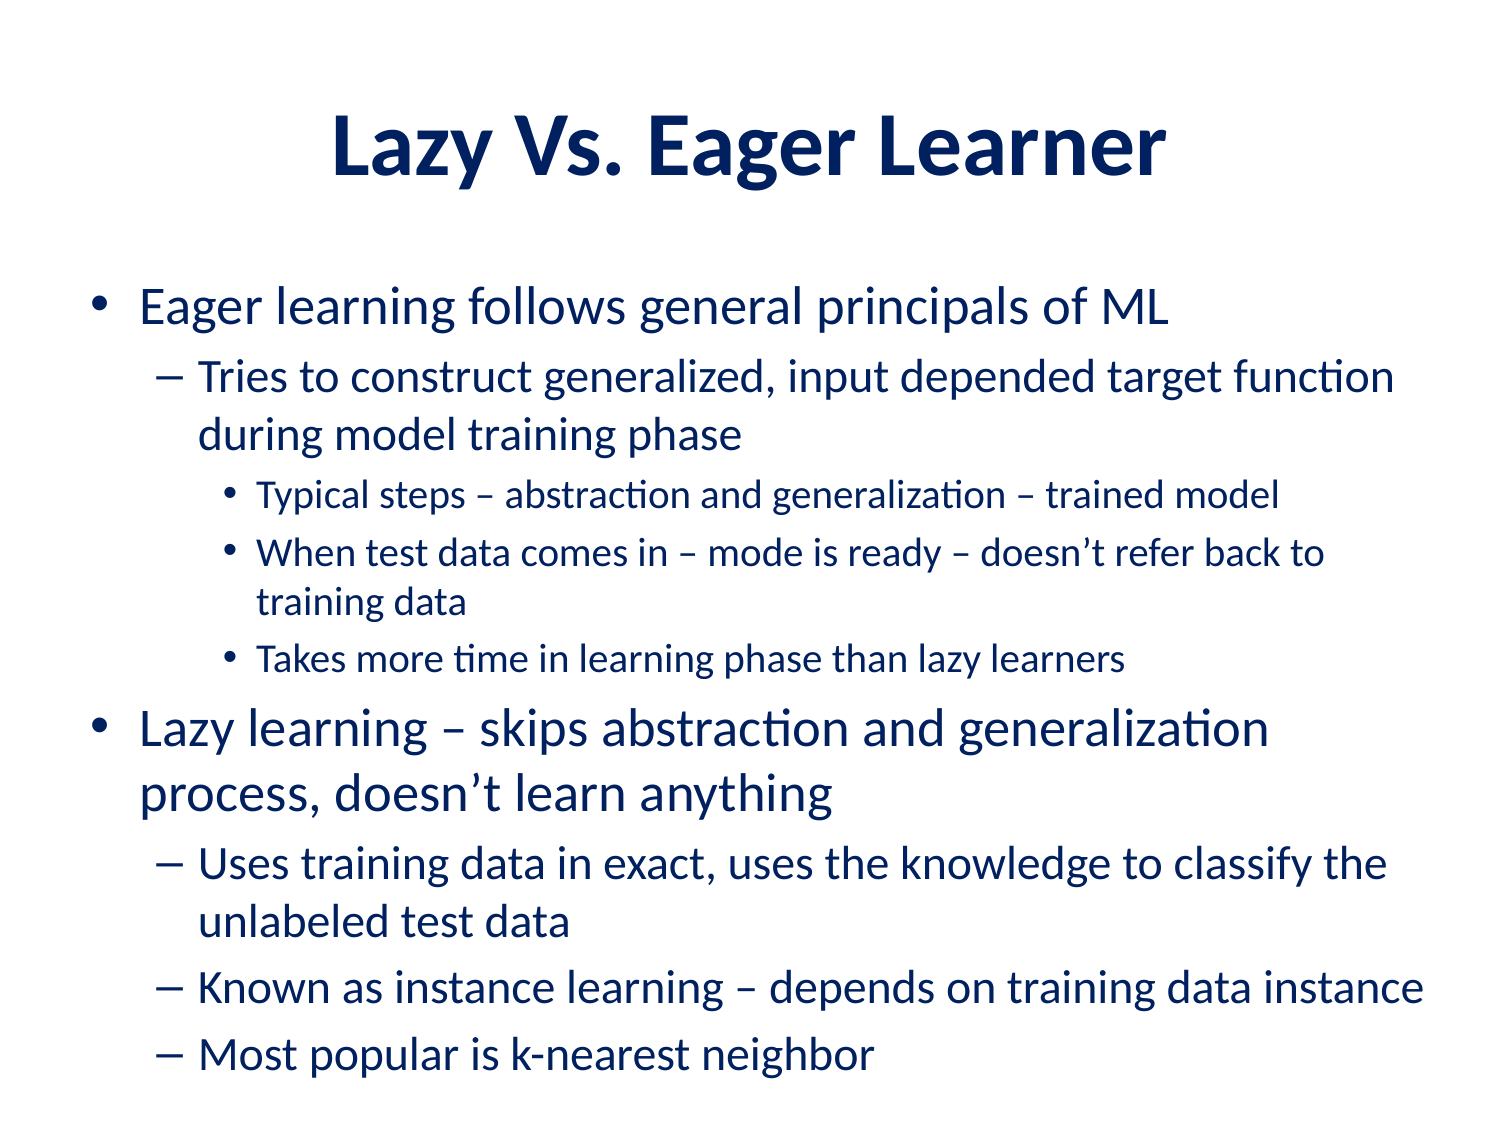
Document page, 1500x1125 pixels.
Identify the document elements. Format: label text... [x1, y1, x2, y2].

title Lazy Vs. Eager Learner [75, 45, 1425, 233]
list Eager learning follows general principals of ML Tries to construct generalized, input depended target function during model training phase Typical steps – abstraction and generalization – trained model When test data comes in – mode is ready – doesn’t refer back to training data Takes more time in learning phase than lazy learners Lazy learning – skips abstraction and generalization process, doesn’t learn anything Uses training data in exact, uses the knowledge to classify the unlabeled test data Known as instance learning – depends on training data instance Most popular is k-nearest neighbor [75, 262, 1463, 1125]
